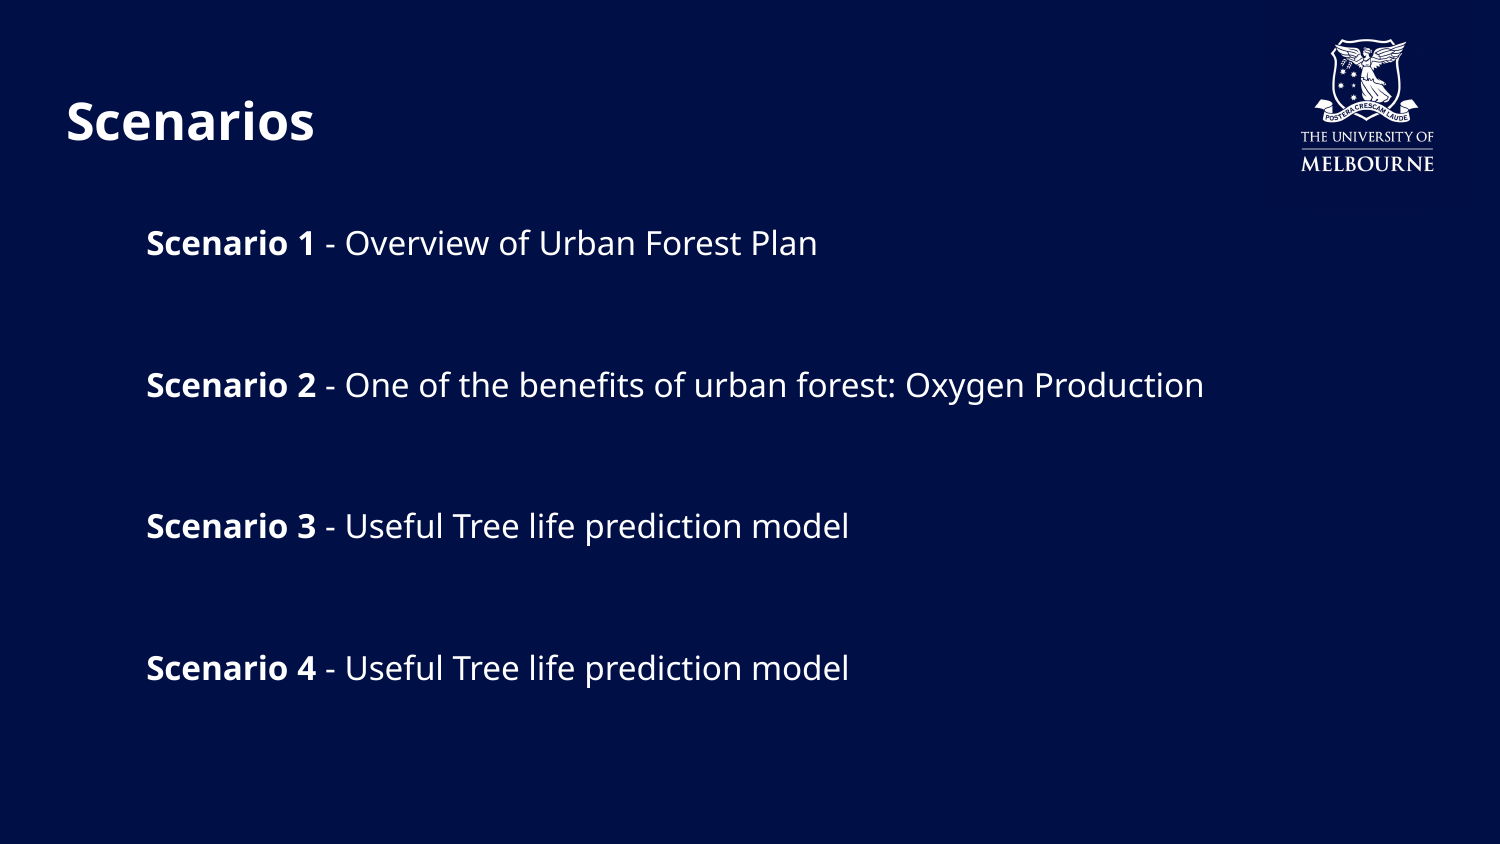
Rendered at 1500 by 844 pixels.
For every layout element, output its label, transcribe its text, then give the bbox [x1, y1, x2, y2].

list Scenario 1 - Overview of Urban Forest Plan Scenario 2 - One of the benefits of urban forest: Oxygen Production Scenario 3 - Useful Tree life prediction model Scenario 4 - Useful Tree life prediction model [56, 201, 1454, 762]
picture [1261, 0, 1473, 211]
title Scenarios [51, 72, 1256, 167]
